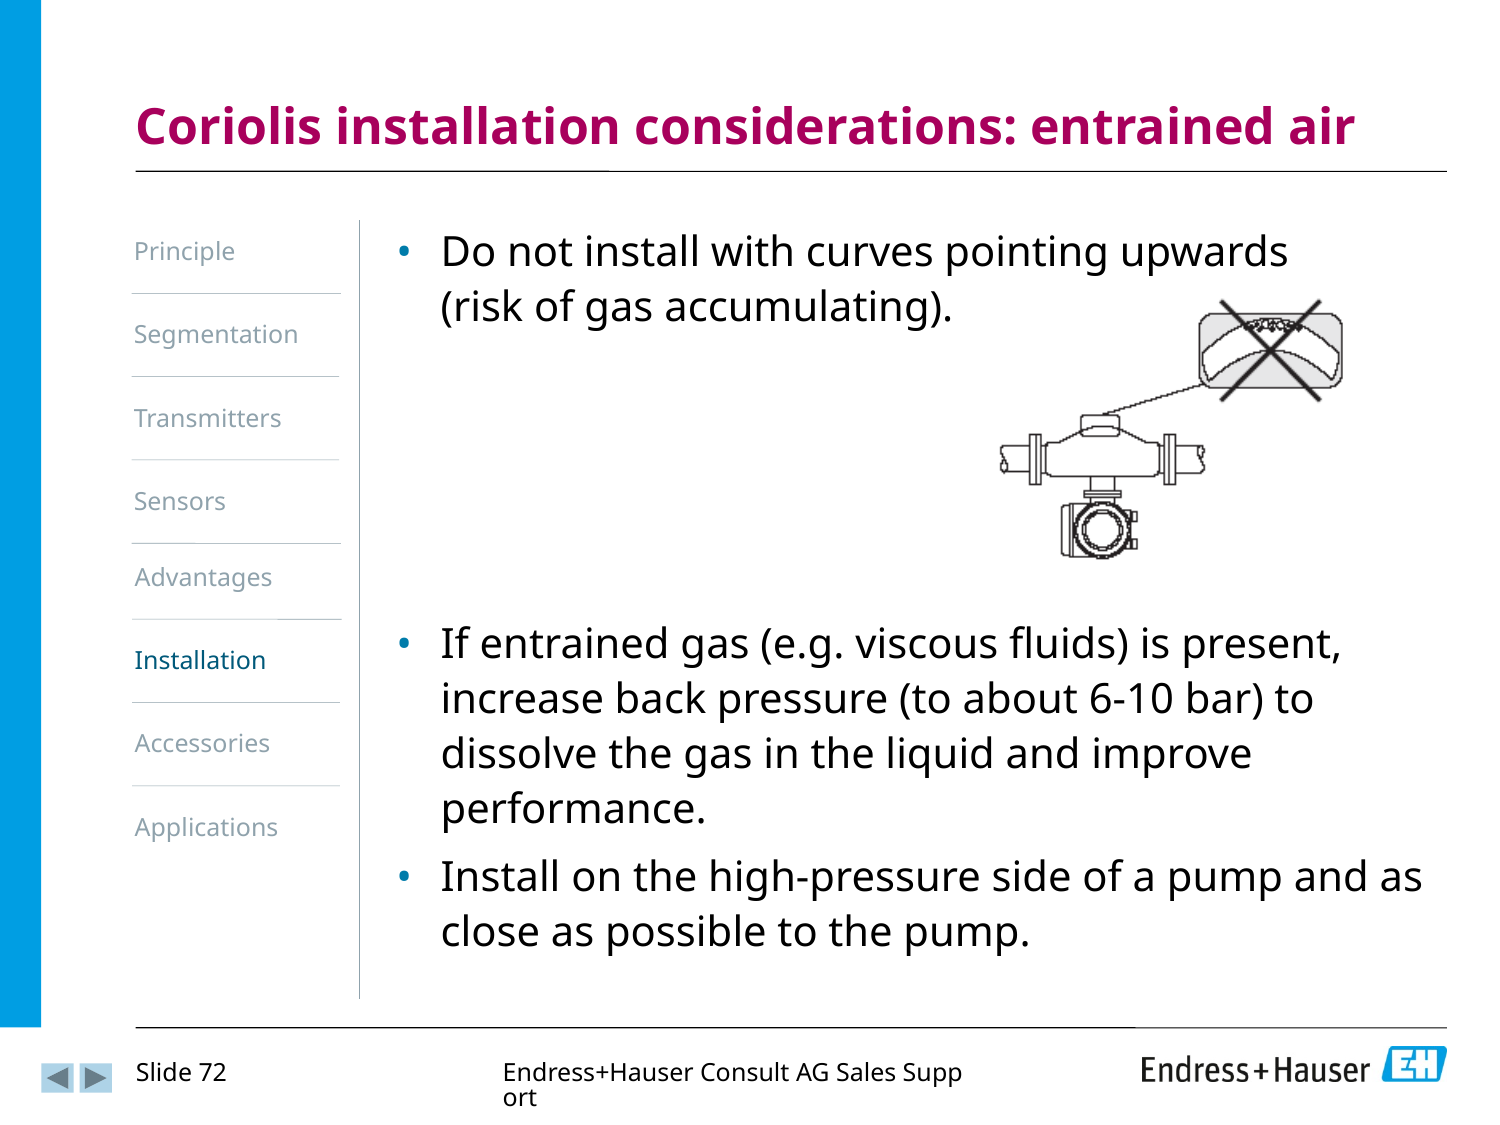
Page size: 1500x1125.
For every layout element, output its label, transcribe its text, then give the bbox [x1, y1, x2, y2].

text_box Sensors [133, 469, 343, 532]
text_box Applications [134, 795, 343, 858]
title Coriolis installation considerations: entrained air [135, 101, 1448, 162]
picture [1438, 1055, 1447, 1082]
text_box Principle [133, 219, 343, 282]
text_box Segmentation [133, 302, 343, 366]
slide_number Slide 72 [135, 1058, 230, 1089]
text_box Transmitters [133, 386, 343, 449]
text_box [993, 294, 1360, 566]
text_box Advantages [134, 545, 343, 608]
list Do not install with curves pointing upwards (risk of gas accumulating). If entrained gas (e.g. viscous fluids) is present, increase back pressure (to about 6-10 bar) to dissolve the gas in the liquid and improve performance. Install on the high-pressure side of a pump and as close as possible to the pump. [396, 219, 1445, 1000]
text_box Accessories [134, 712, 343, 775]
picture [1392, 1050, 1437, 1078]
text_box Installation [134, 628, 343, 692]
footer Endress+Hauser Consult AG Sales Support [502, 1058, 968, 1089]
picture [1142, 1046, 1391, 1082]
